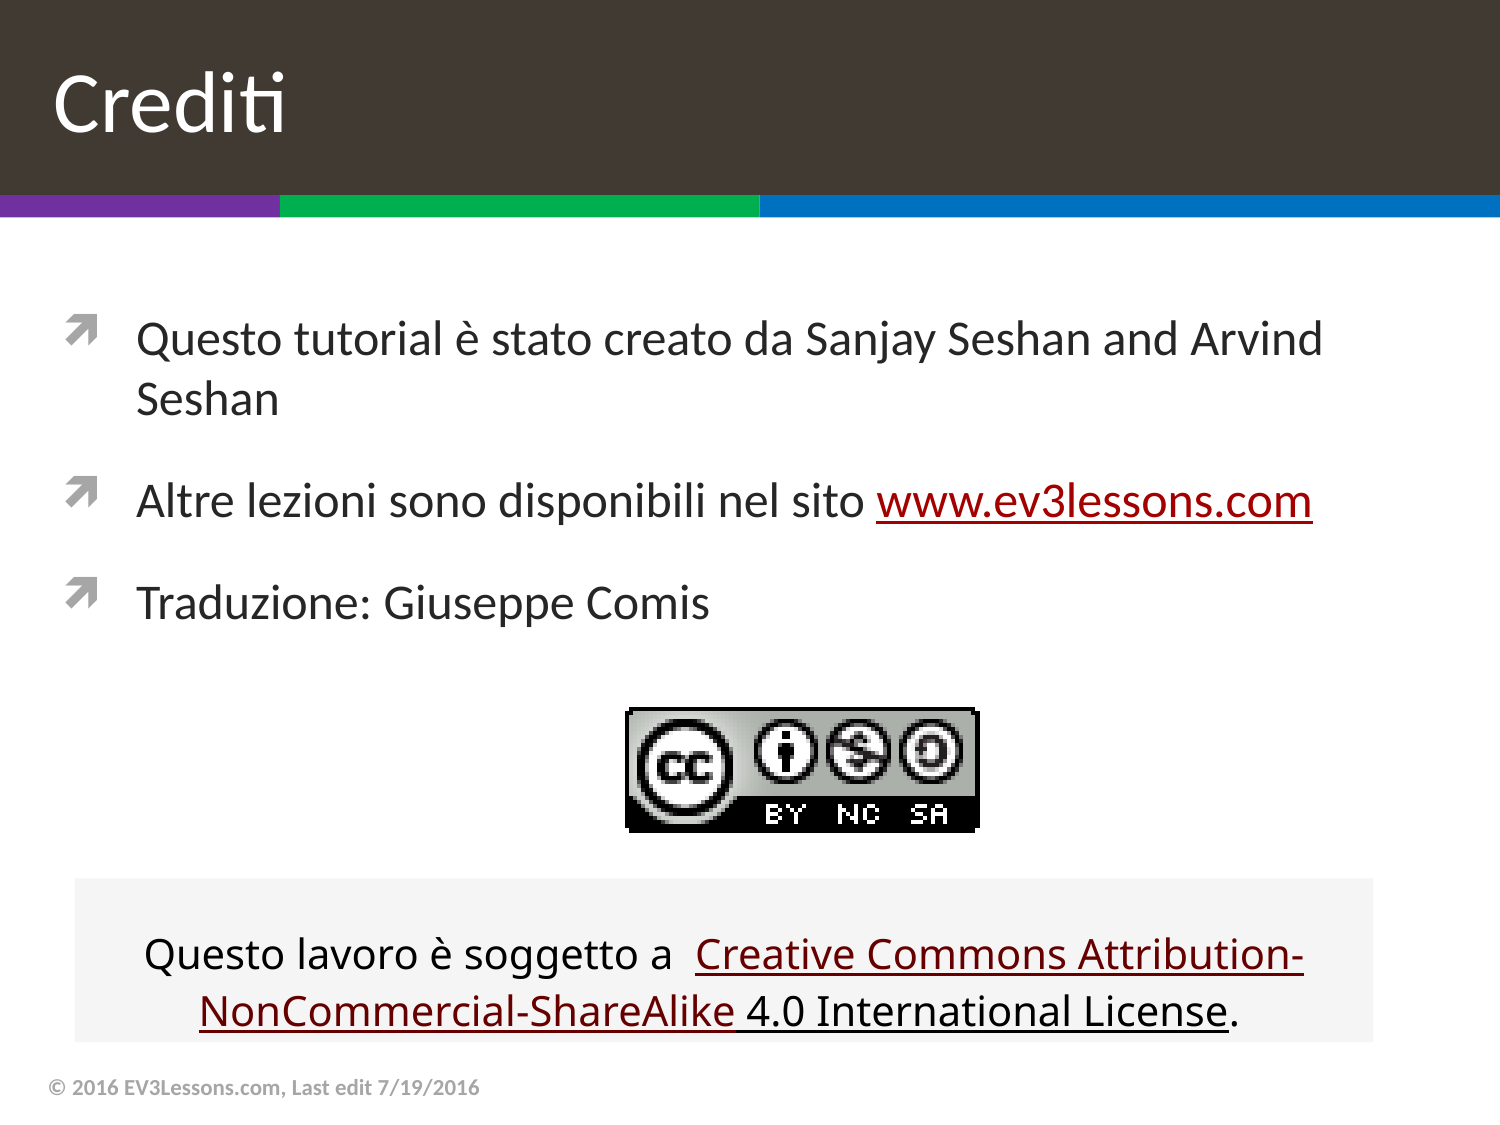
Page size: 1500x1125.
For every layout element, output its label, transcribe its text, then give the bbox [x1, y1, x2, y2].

title Crediti [0, 0, 1500, 195]
list Questo tutorial è stato creato da Sanjay Seshan and Arvind Seshan Altre lezioni sono disponibili nel sito www.ev3lessons.com Traduzione: Giuseppe Comis [46, 298, 1454, 1005]
text_box Questo lavoro è soggetto a Creative Commons Attribution-NonCommercial-ShareAlike 4.0 International License. [74, 878, 1374, 1043]
footer © 2016 EV3Lessons.com, Last edit 7/19/2016 [32, 1055, 1038, 1116]
picture [624, 706, 981, 833]
